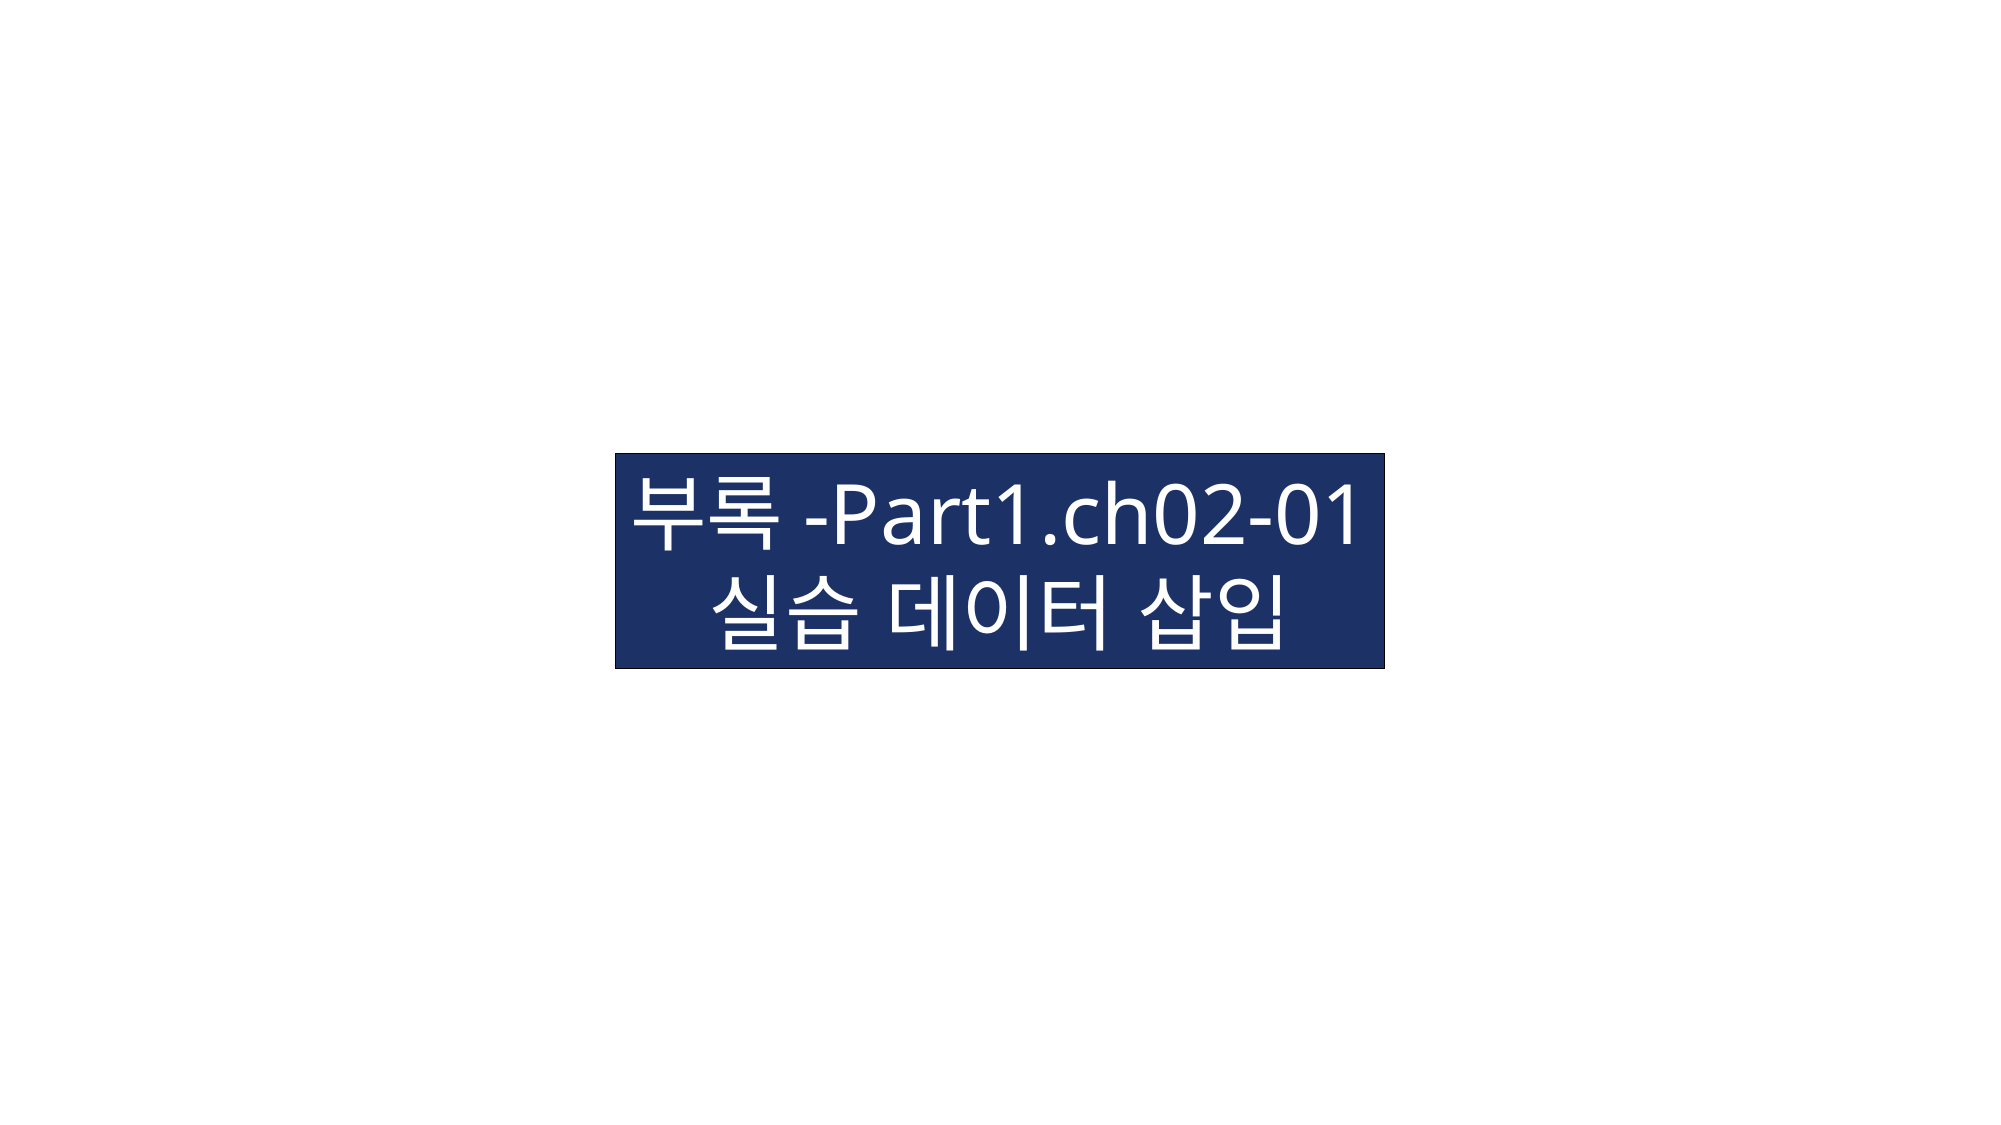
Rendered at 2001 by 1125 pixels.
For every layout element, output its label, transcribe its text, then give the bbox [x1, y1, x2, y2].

text_box 부록-Part1.ch02-01 실습 데이터 삽입 [615, 453, 1385, 669]
